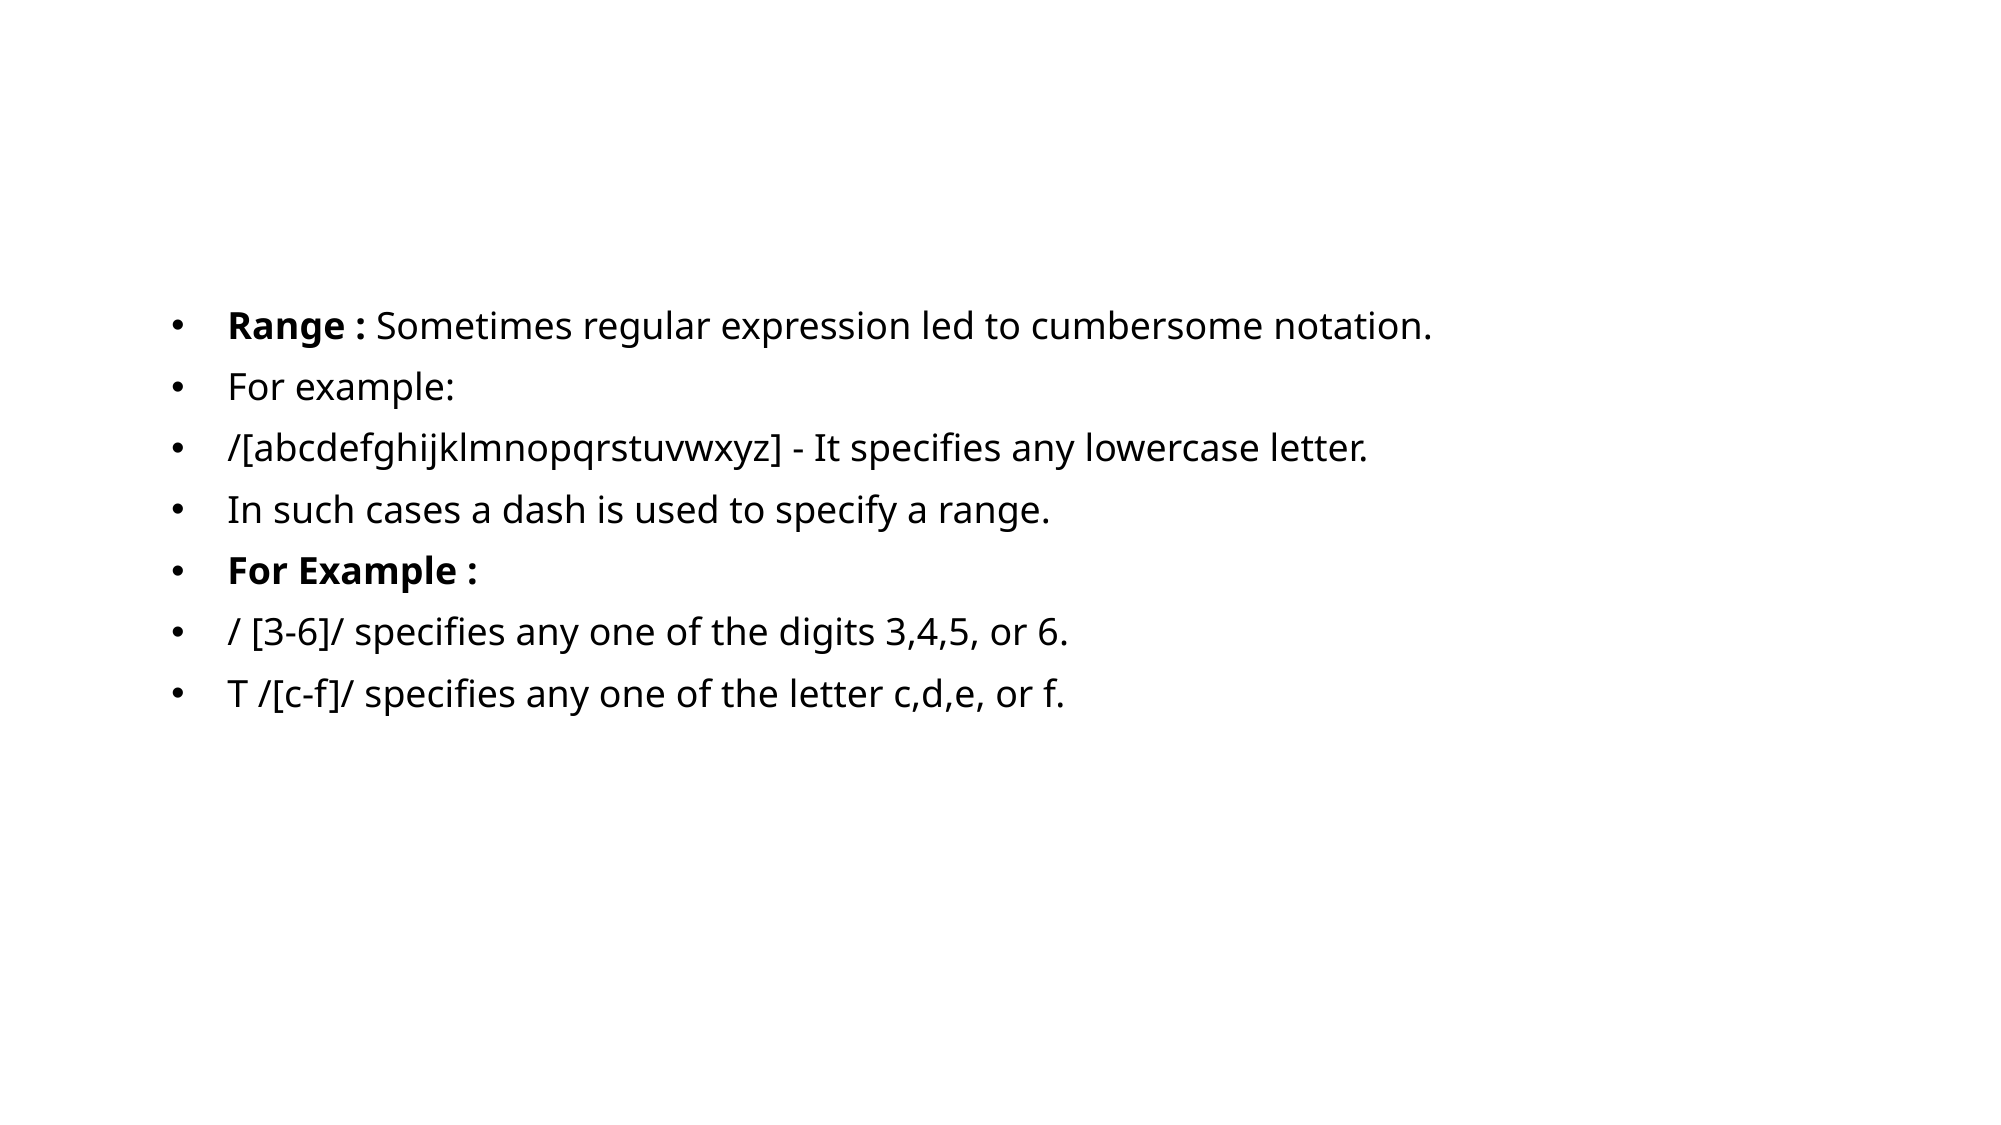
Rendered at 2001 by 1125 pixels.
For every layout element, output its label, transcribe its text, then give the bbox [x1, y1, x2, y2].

list Range : Sometimes regular expression led to cumbersome notation. For example: /[abcdefghijklmnopqrstuvwxyz] - It specifies any lowercase letter. In such cases a dash is used to specify a range. For Example : / [3-6]/ specifies any one of the digits 3,4,5, or 6. T /[c-f]/ specifies any one of the letter c,d,e, or f. [137, 299, 1863, 1014]
